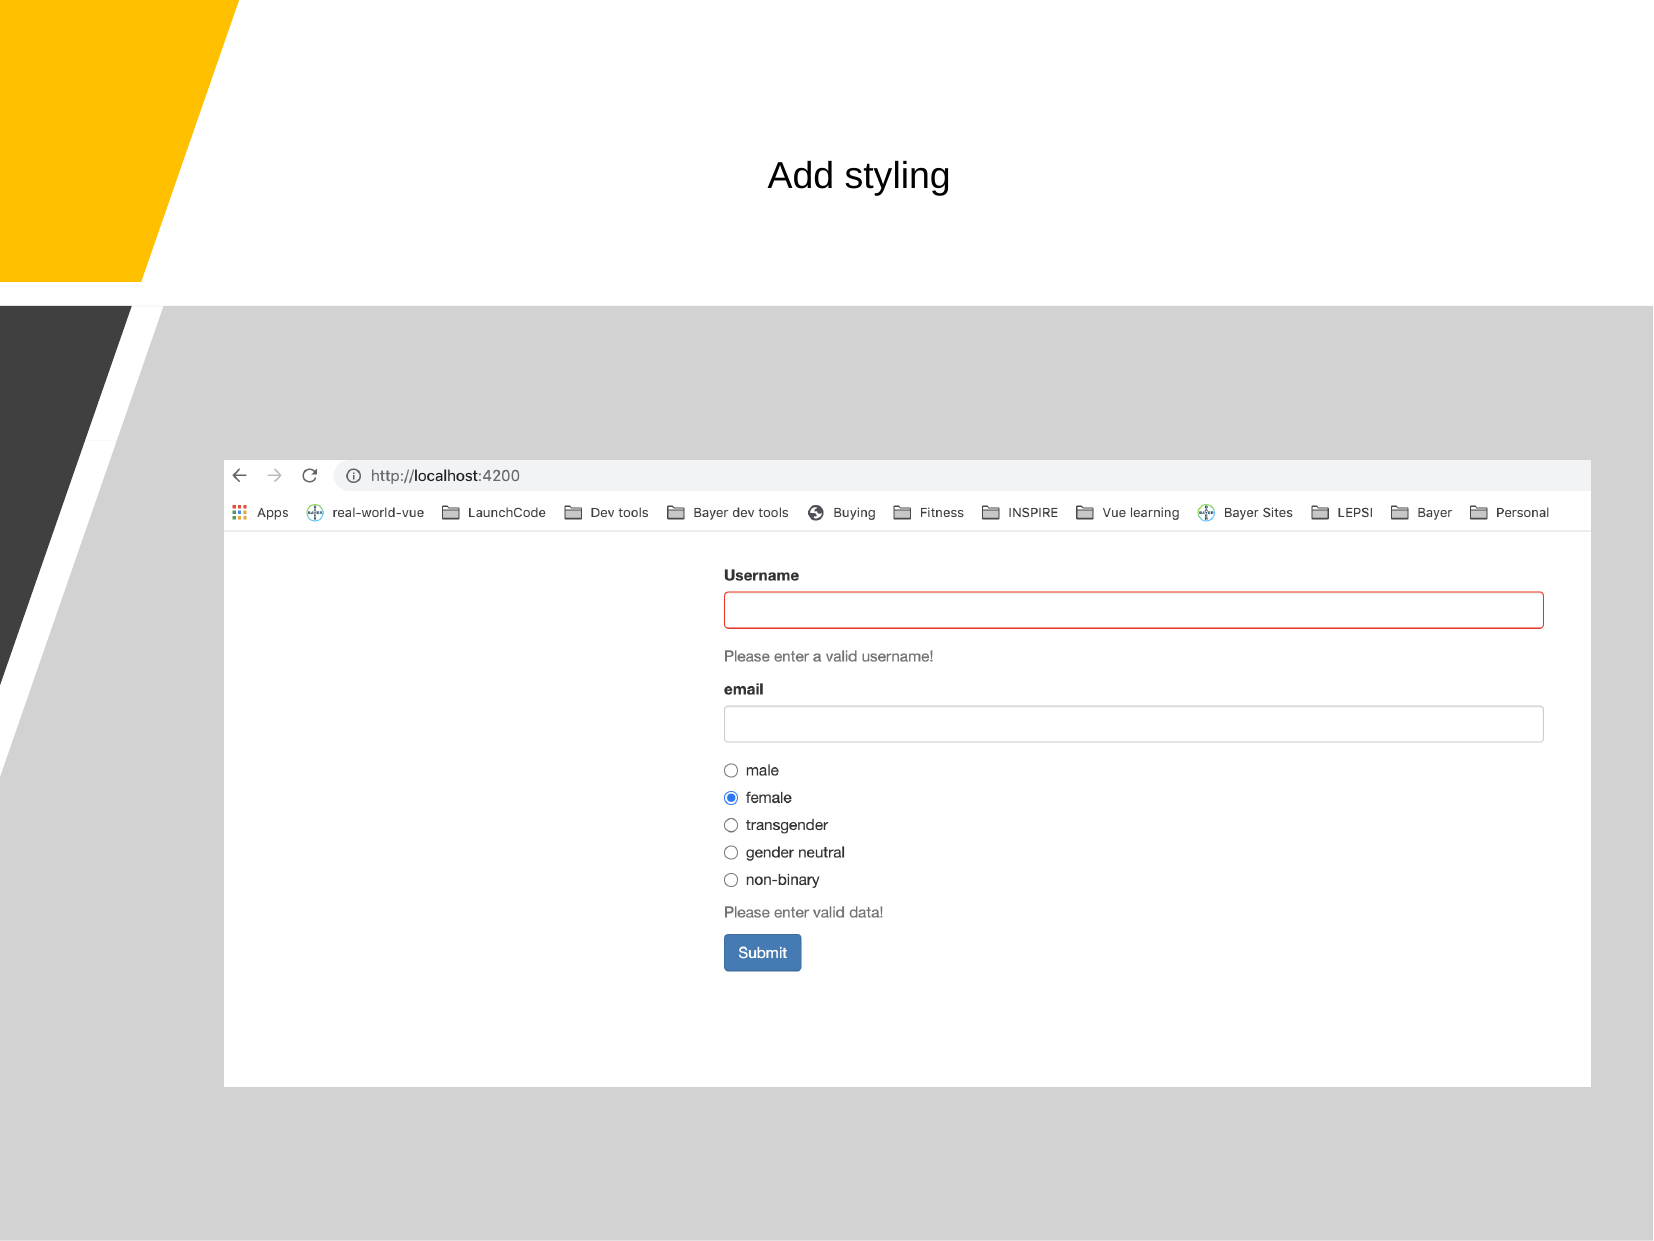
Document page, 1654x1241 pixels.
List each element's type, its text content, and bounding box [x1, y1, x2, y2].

text_box [0, 304, 134, 686]
title Add styling [224, 66, 1495, 282]
text_box [0, 0, 241, 283]
picture [224, 460, 1591, 1087]
text_box [0, 304, 1654, 1241]
